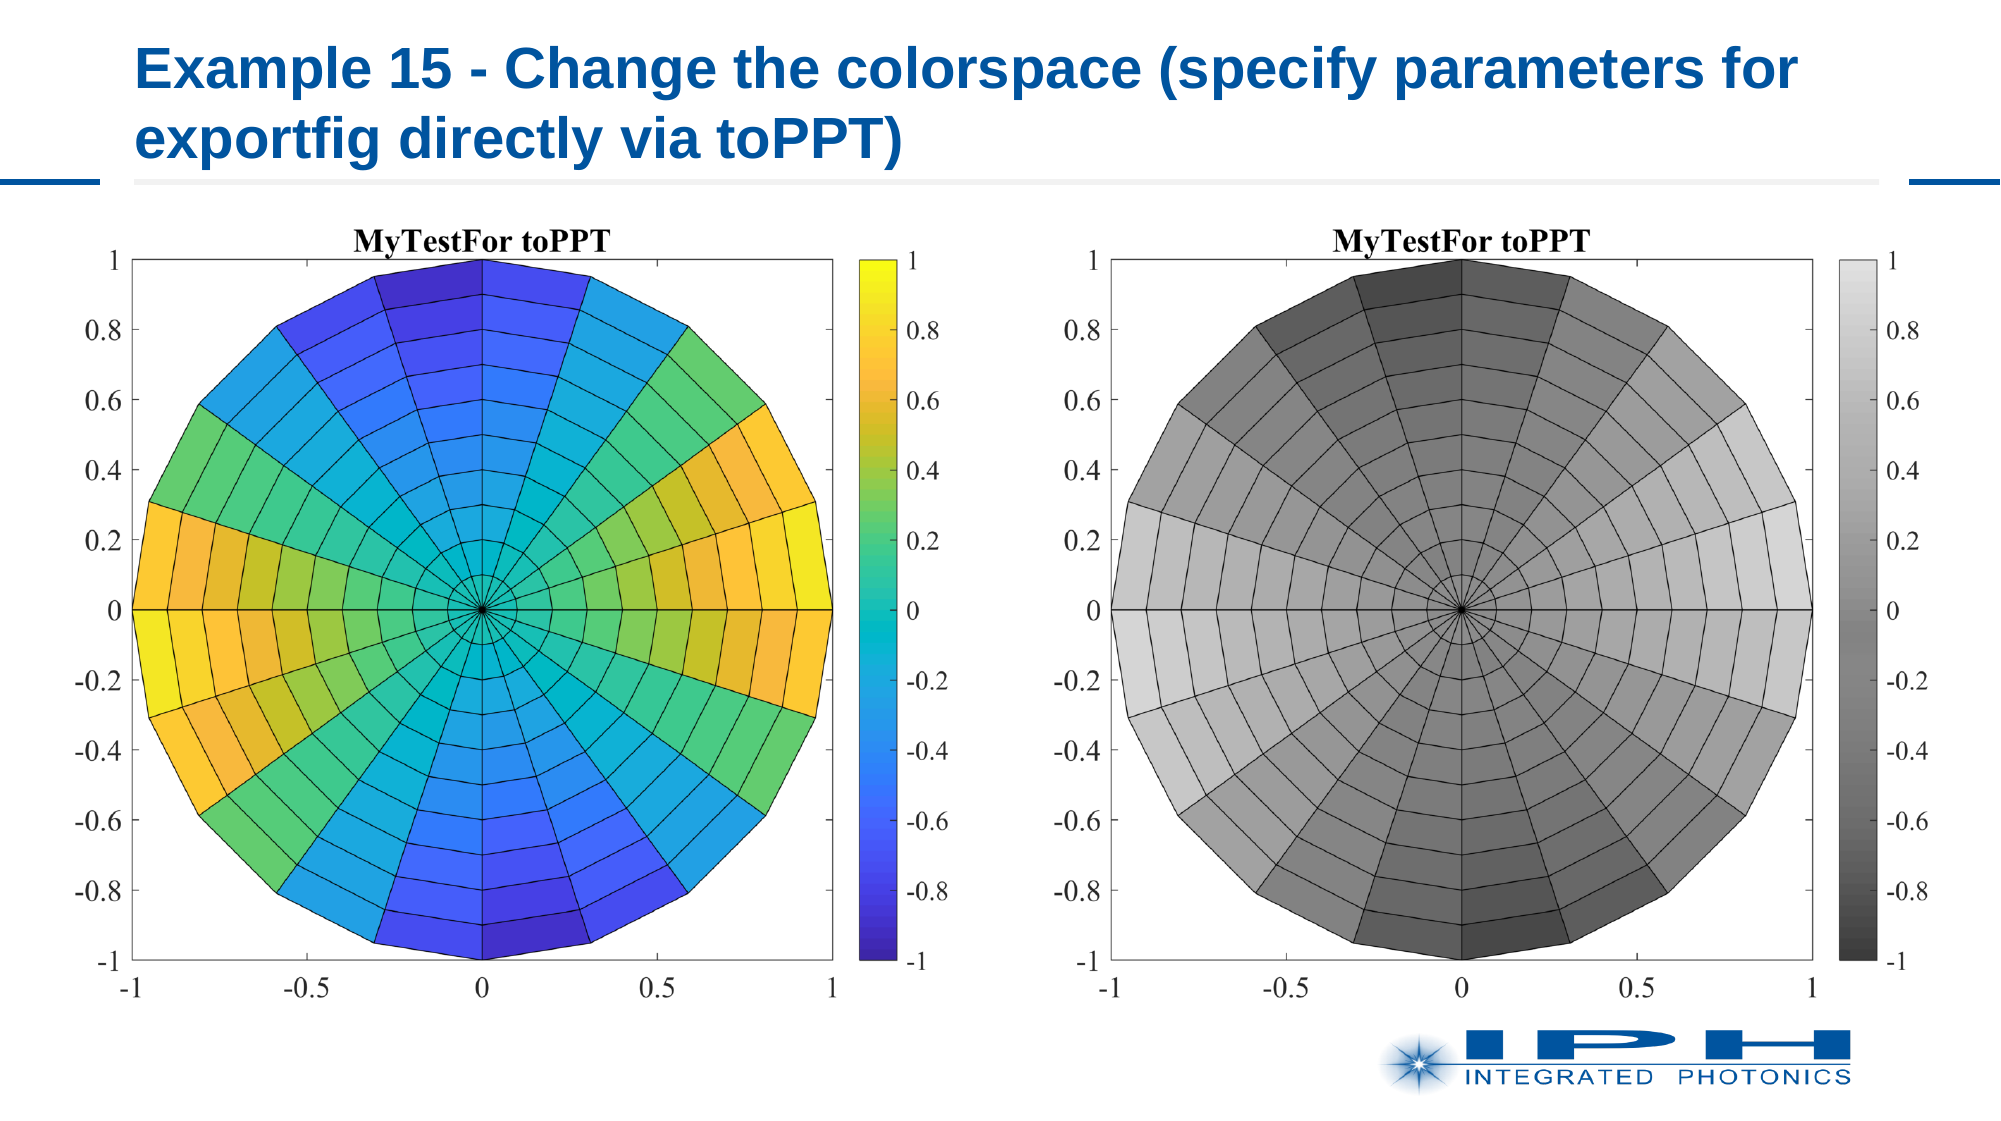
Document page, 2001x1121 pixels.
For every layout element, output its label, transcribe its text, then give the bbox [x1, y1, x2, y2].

picture [1053, 228, 1928, 999]
picture [74, 228, 949, 999]
title Example 15 - Change the colorspace (specify parameters for exportfig directly via toPPT) [134, 30, 1880, 168]
picture [1375, 1029, 1851, 1097]
